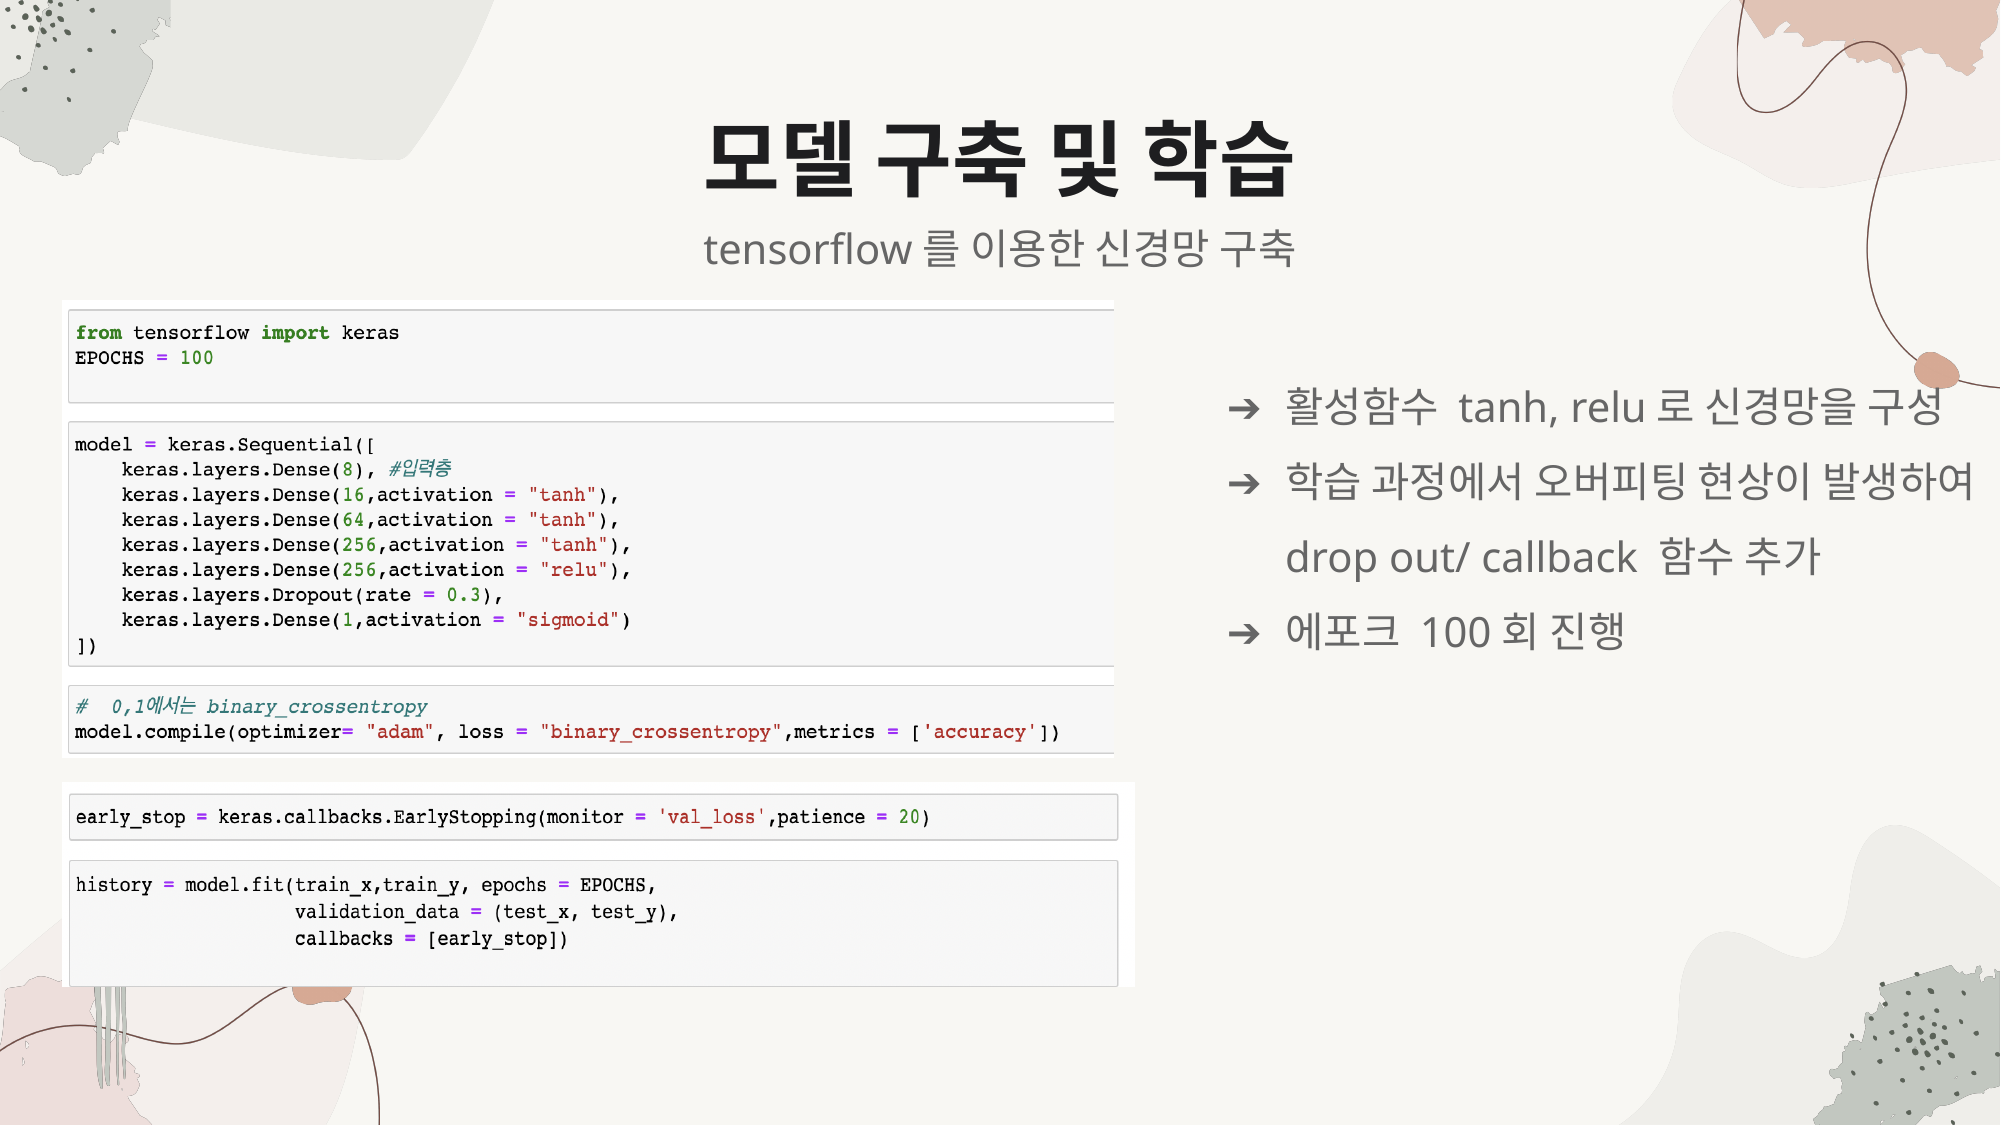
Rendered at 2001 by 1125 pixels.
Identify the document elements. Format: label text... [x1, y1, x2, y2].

picture [1619, 825, 2000, 1125]
picture [1673, 0, 2001, 309]
picture [0, 0, 494, 176]
text_box tensorflow를 이용한 신경망 구축 [439, 215, 1561, 282]
picture [62, 300, 1114, 759]
picture [0, 782, 1135, 1125]
text_box 활성함수 tanh, relu로 신경망을 구성 학습 과정에서 오버피팅 현상이 발생하여 drop out/ callback 함수 추가 에포크 100회 진행 [1195, 309, 2000, 703]
text_box 모델 구축 및 학습 [491, 99, 1509, 215]
